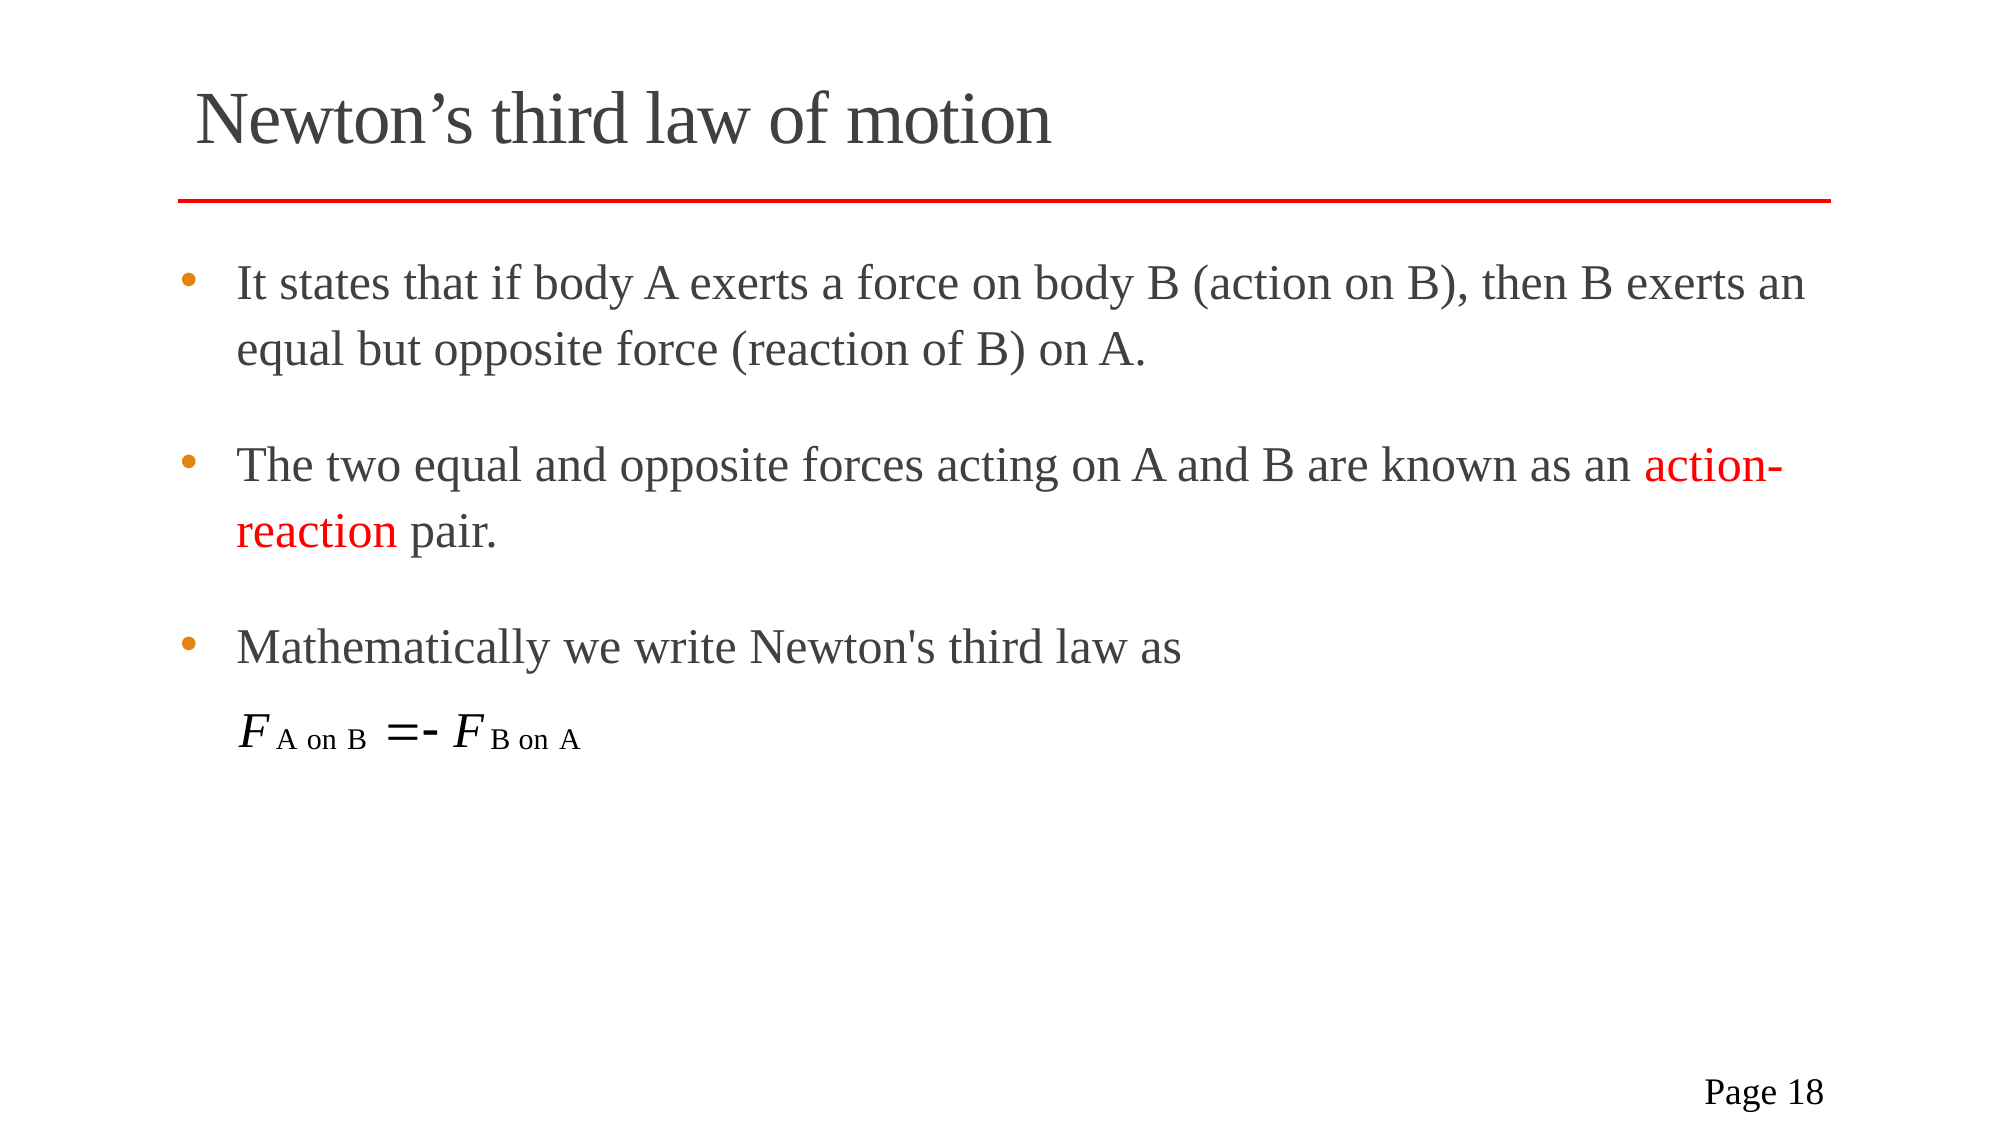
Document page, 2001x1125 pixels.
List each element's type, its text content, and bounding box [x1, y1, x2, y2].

title Newton’s third law of motion [180, 47, 1830, 195]
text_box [233, 692, 608, 765]
list It states that if body A exerts a force on body B (action on B), then B exerts an equal but opposite force (reaction of B) on A. The two equal and opposite forces acting on A and B are known as an action-reaction pair. Mathematically we write Newton's third law as [180, 236, 1834, 1004]
slide_number Page 18 [1624, 1059, 1840, 1120]
